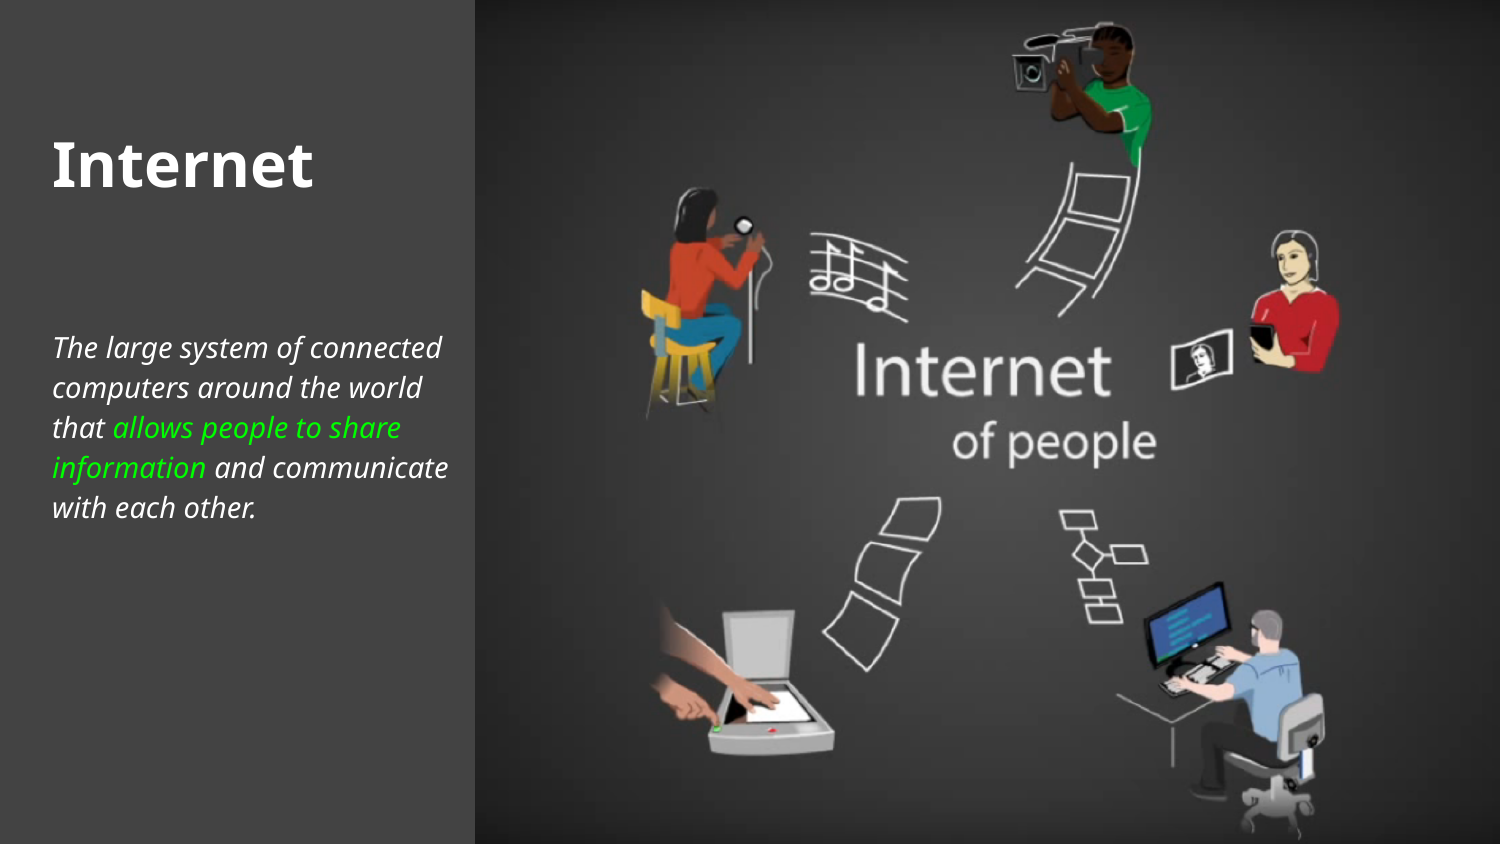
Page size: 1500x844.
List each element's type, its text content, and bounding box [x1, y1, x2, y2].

title Internet [37, 58, 469, 216]
picture [474, 0, 1500, 844]
list The large system of connected computers around the world that allows people to share information and communicate with each other. [37, 240, 469, 760]
